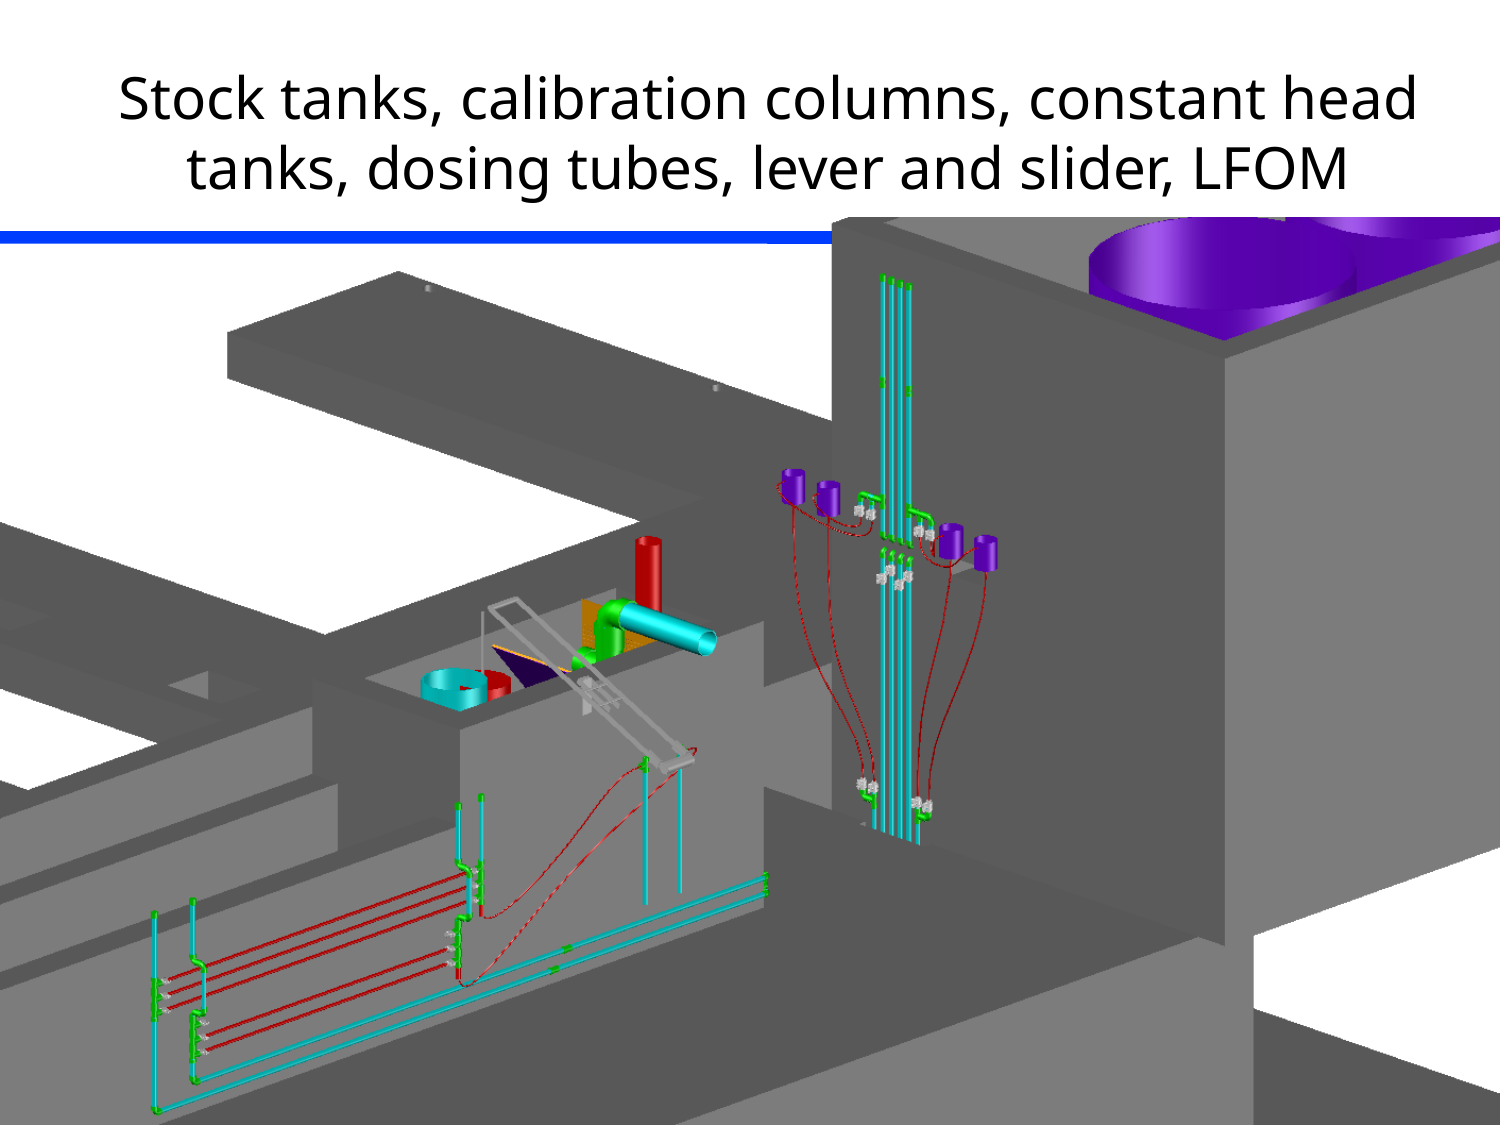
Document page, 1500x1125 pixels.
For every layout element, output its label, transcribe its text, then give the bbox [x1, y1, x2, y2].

title Stock tanks, calibration columns, constant head tanks, dosing tubes, lever and slider, LFOM [75, 37, 1463, 216]
picture [0, 217, 1500, 1125]
